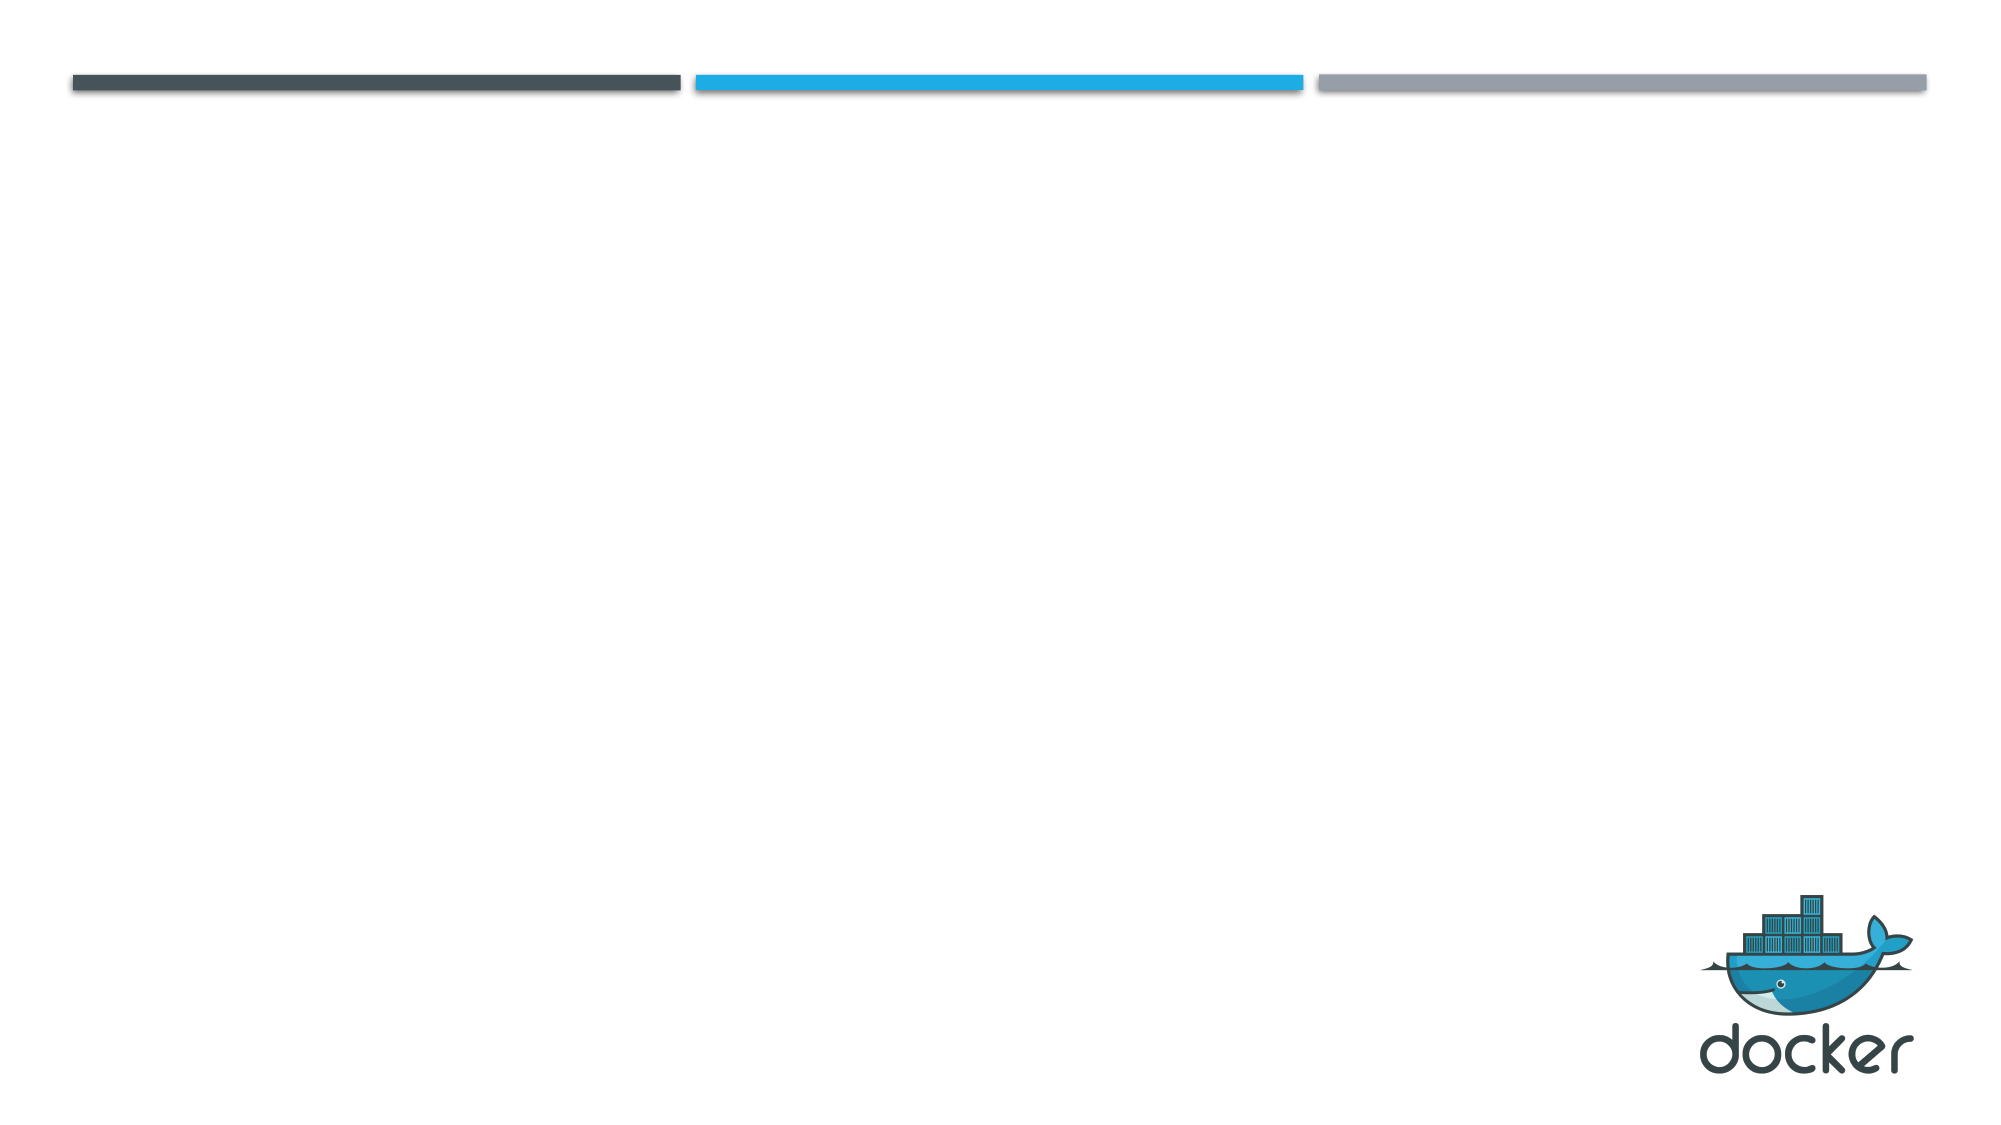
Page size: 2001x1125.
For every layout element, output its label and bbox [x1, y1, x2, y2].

picture [1700, 895, 1914, 1075]
